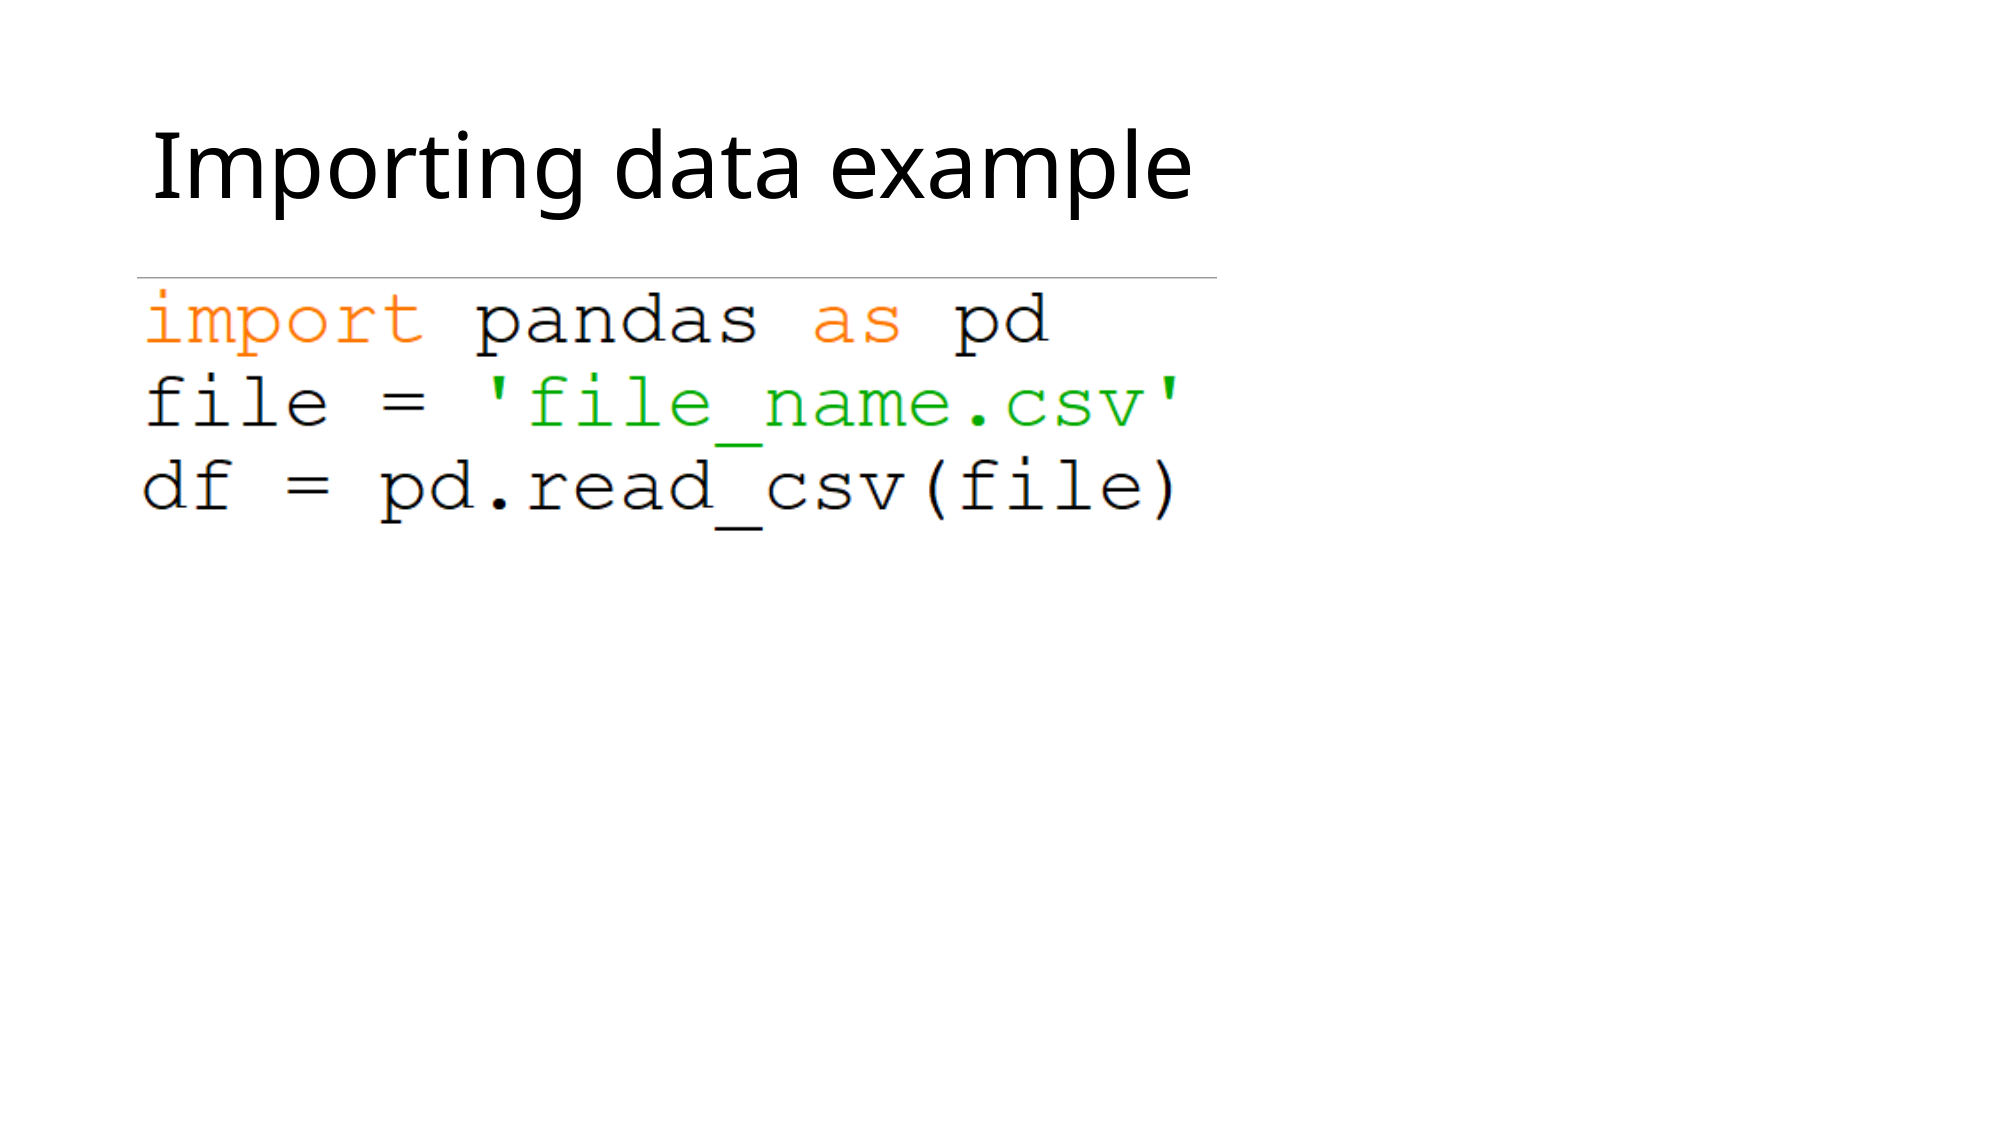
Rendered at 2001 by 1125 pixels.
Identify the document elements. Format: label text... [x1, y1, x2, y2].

title Importing data example [137, 59, 1863, 278]
picture [137, 277, 1217, 563]
